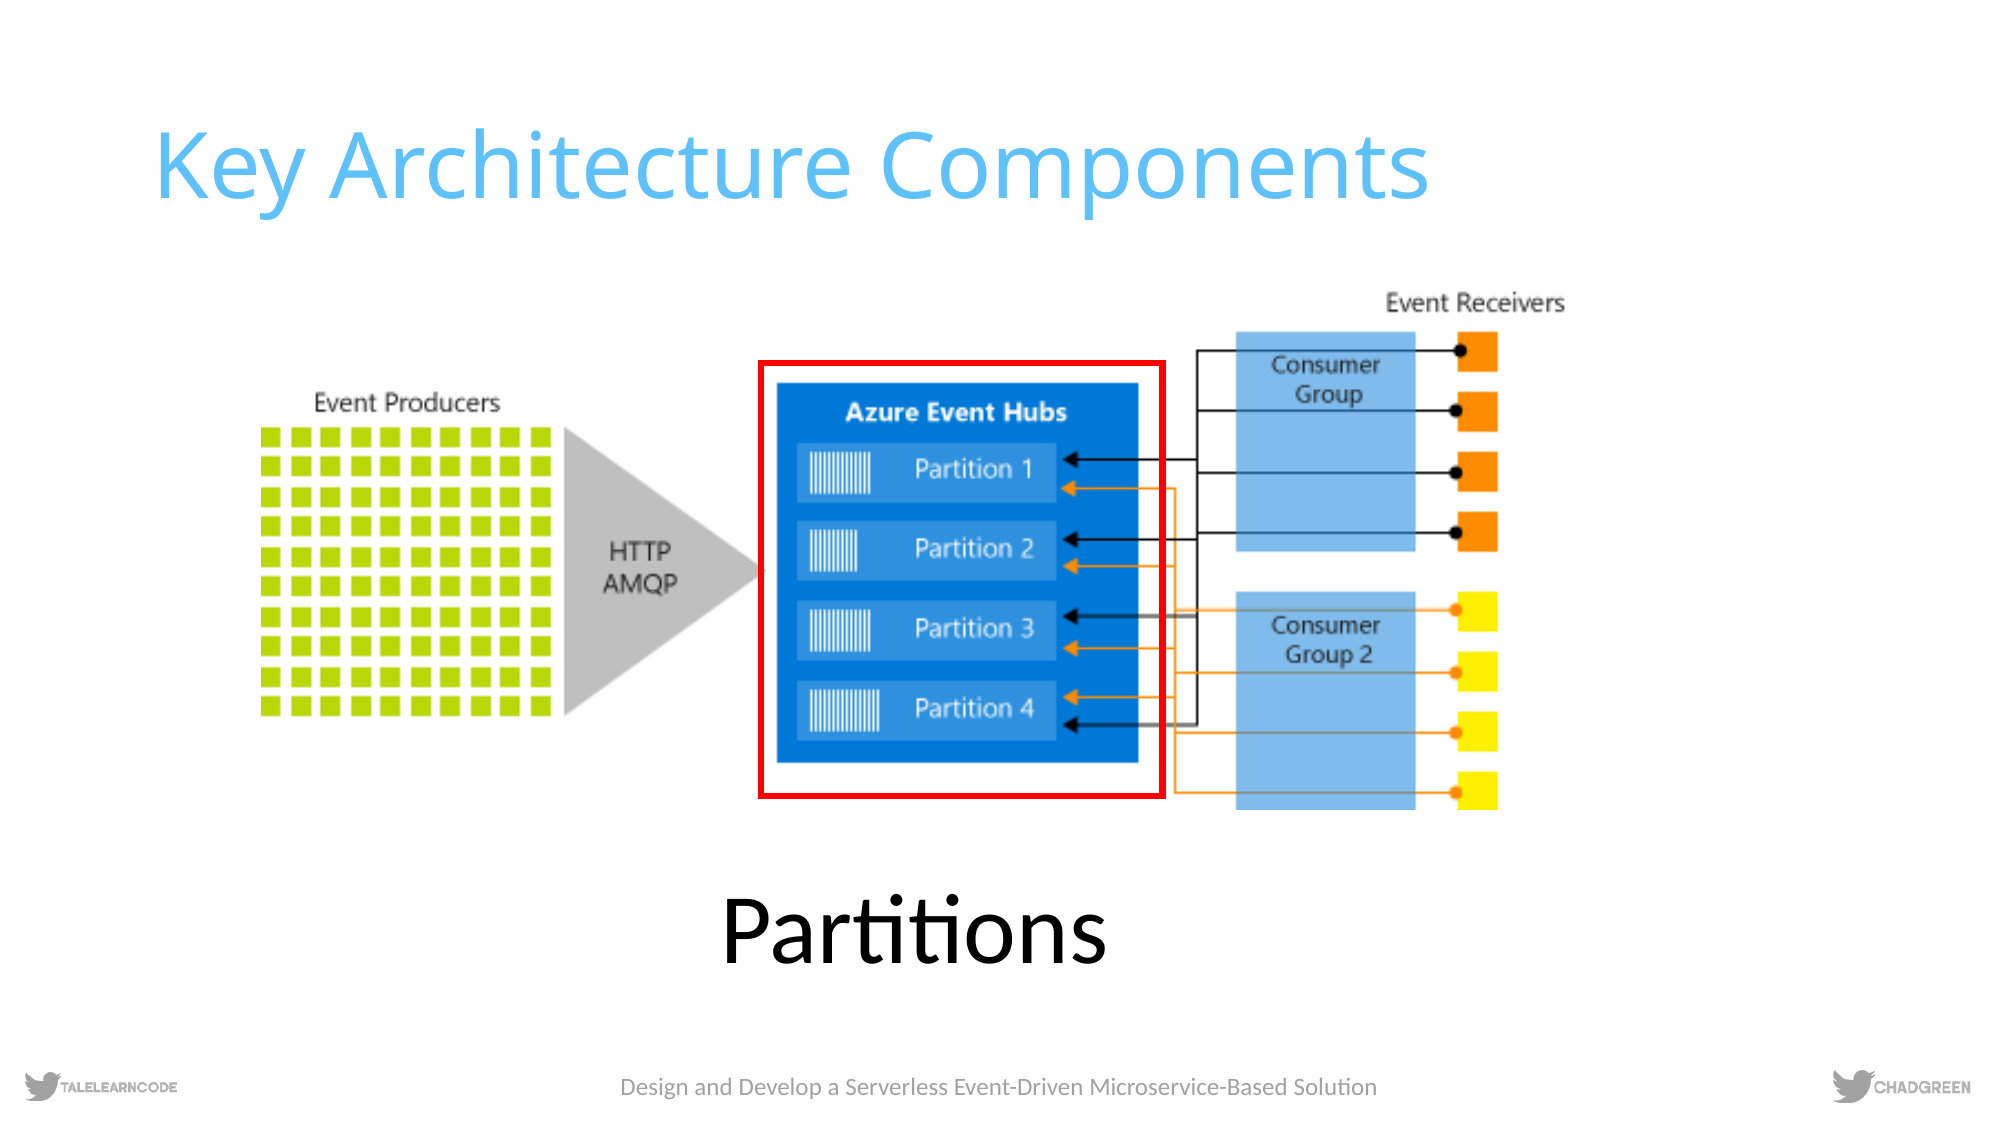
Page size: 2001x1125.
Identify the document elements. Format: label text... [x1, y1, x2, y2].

title Key Architecture Components [137, 59, 1863, 278]
picture [261, 288, 1567, 810]
text_box Partitions [261, 856, 1567, 992]
